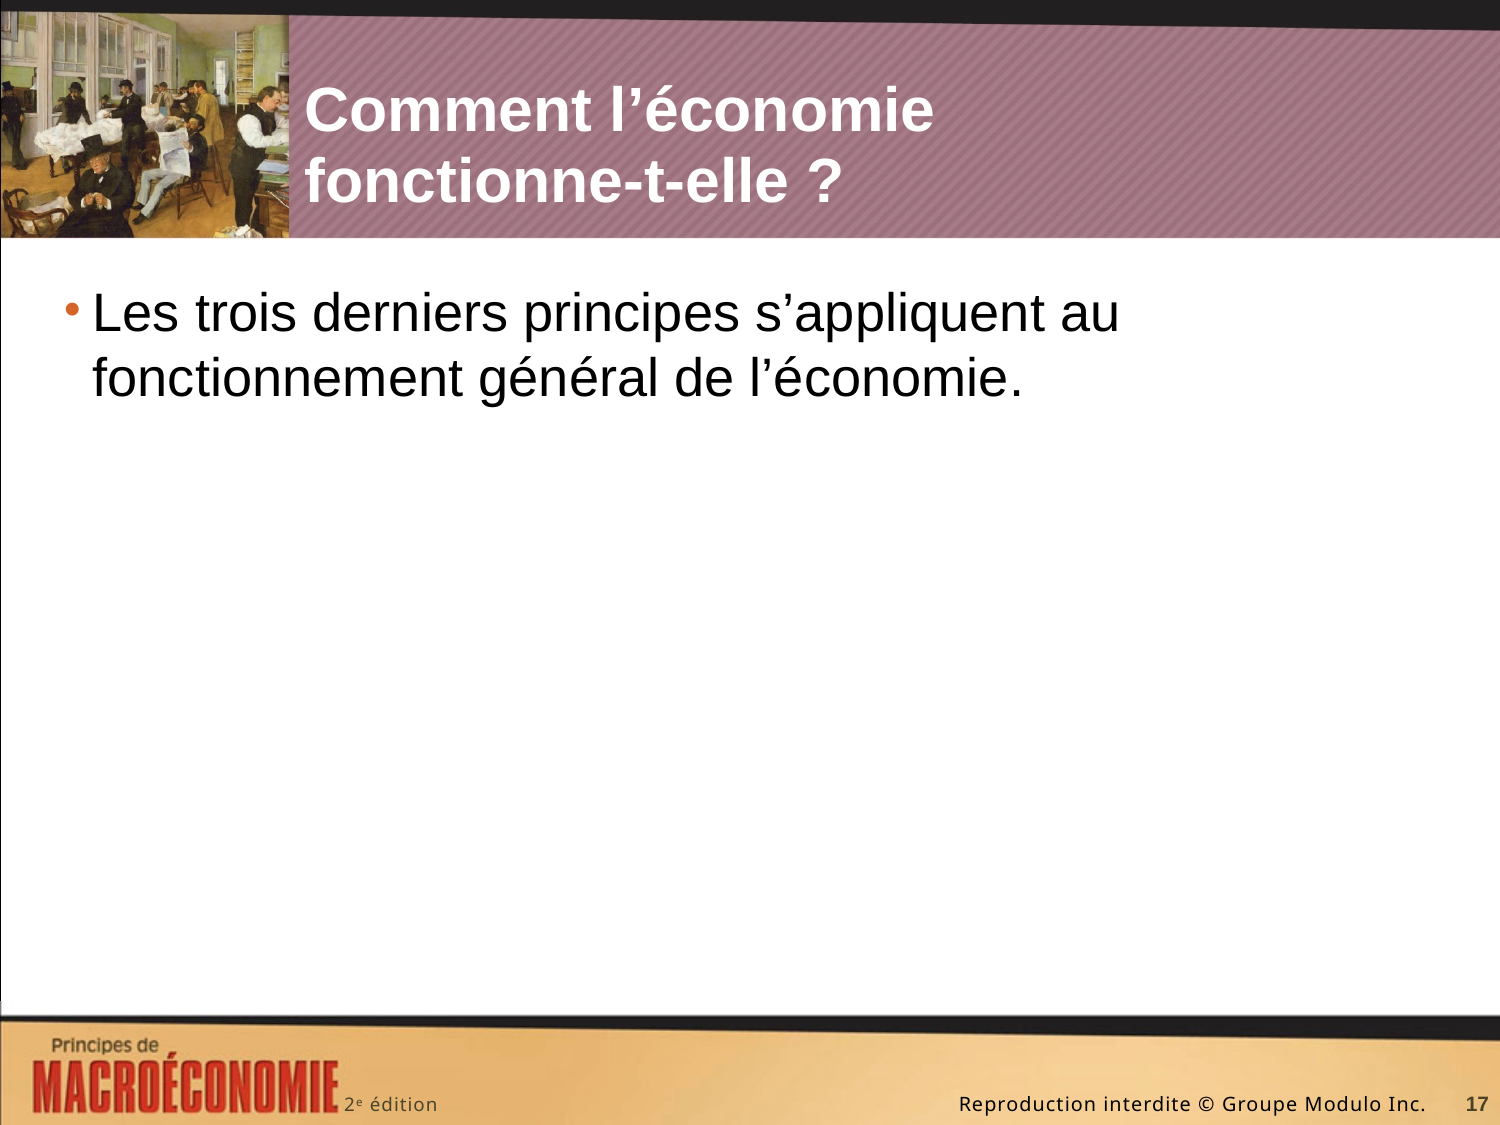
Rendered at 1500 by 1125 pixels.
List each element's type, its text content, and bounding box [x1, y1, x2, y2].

list Les trois derniers principes s’appliquent au fonctionnement général de l’économie. [17, 269, 1431, 1000]
picture [0, 0, 1500, 1125]
title Comment l’économie fonctionne-t-elle ? [304, 32, 1431, 223]
picture [1412, 1102, 1417, 1110]
slide_number 17 [1417, 1070, 1489, 1125]
